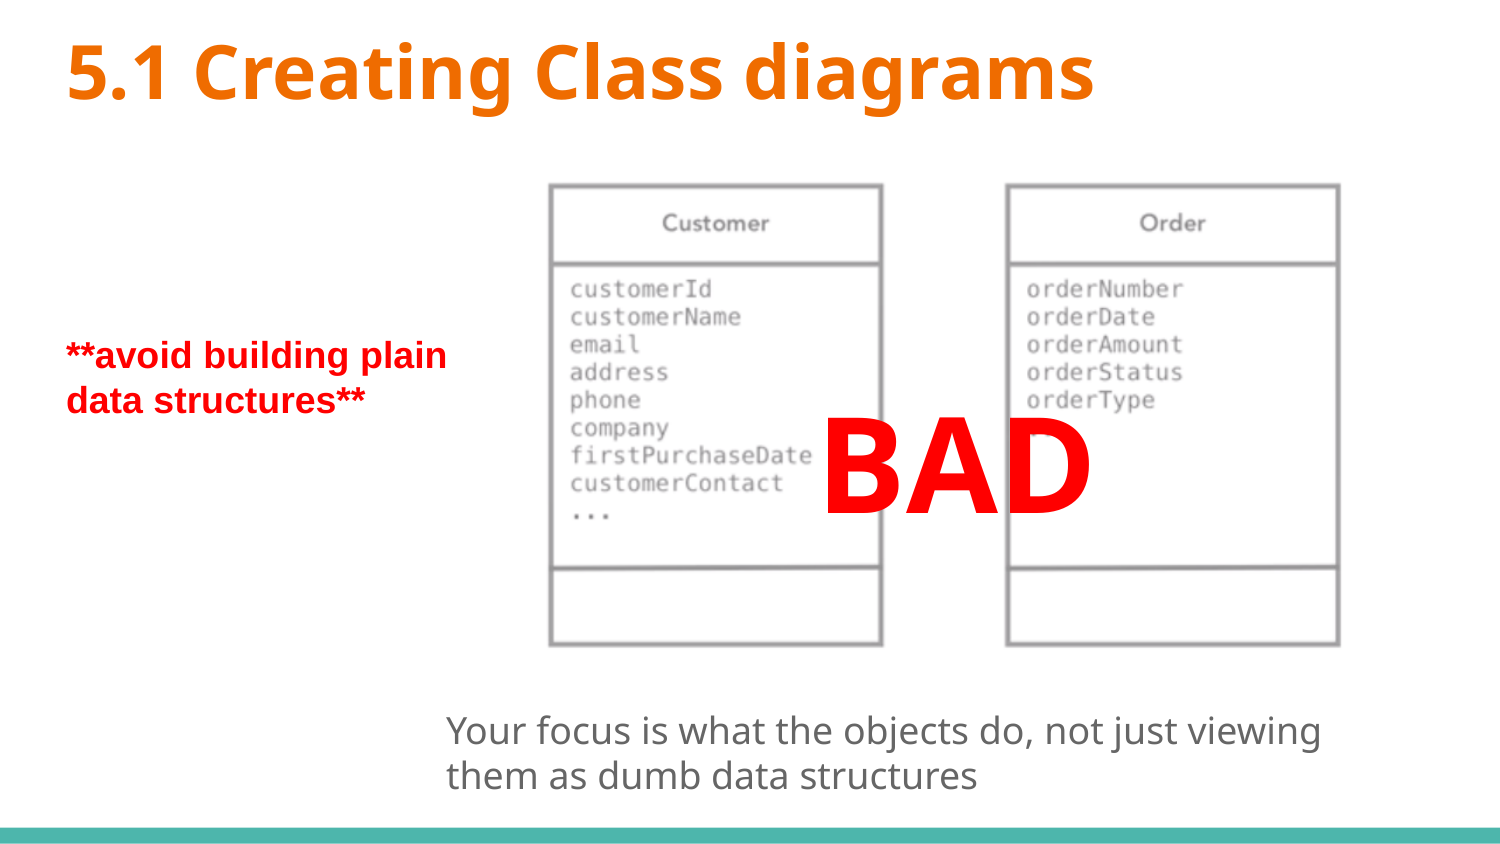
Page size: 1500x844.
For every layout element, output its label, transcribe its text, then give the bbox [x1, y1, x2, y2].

text_box Your focus is what the objects do, not just viewing them as dumb data structures [431, 691, 1373, 802]
title 5.1 Creating Class diagrams [51, 9, 1449, 126]
picture [467, 133, 1500, 739]
text_box **avoid building plain data structures** [51, 316, 462, 433]
